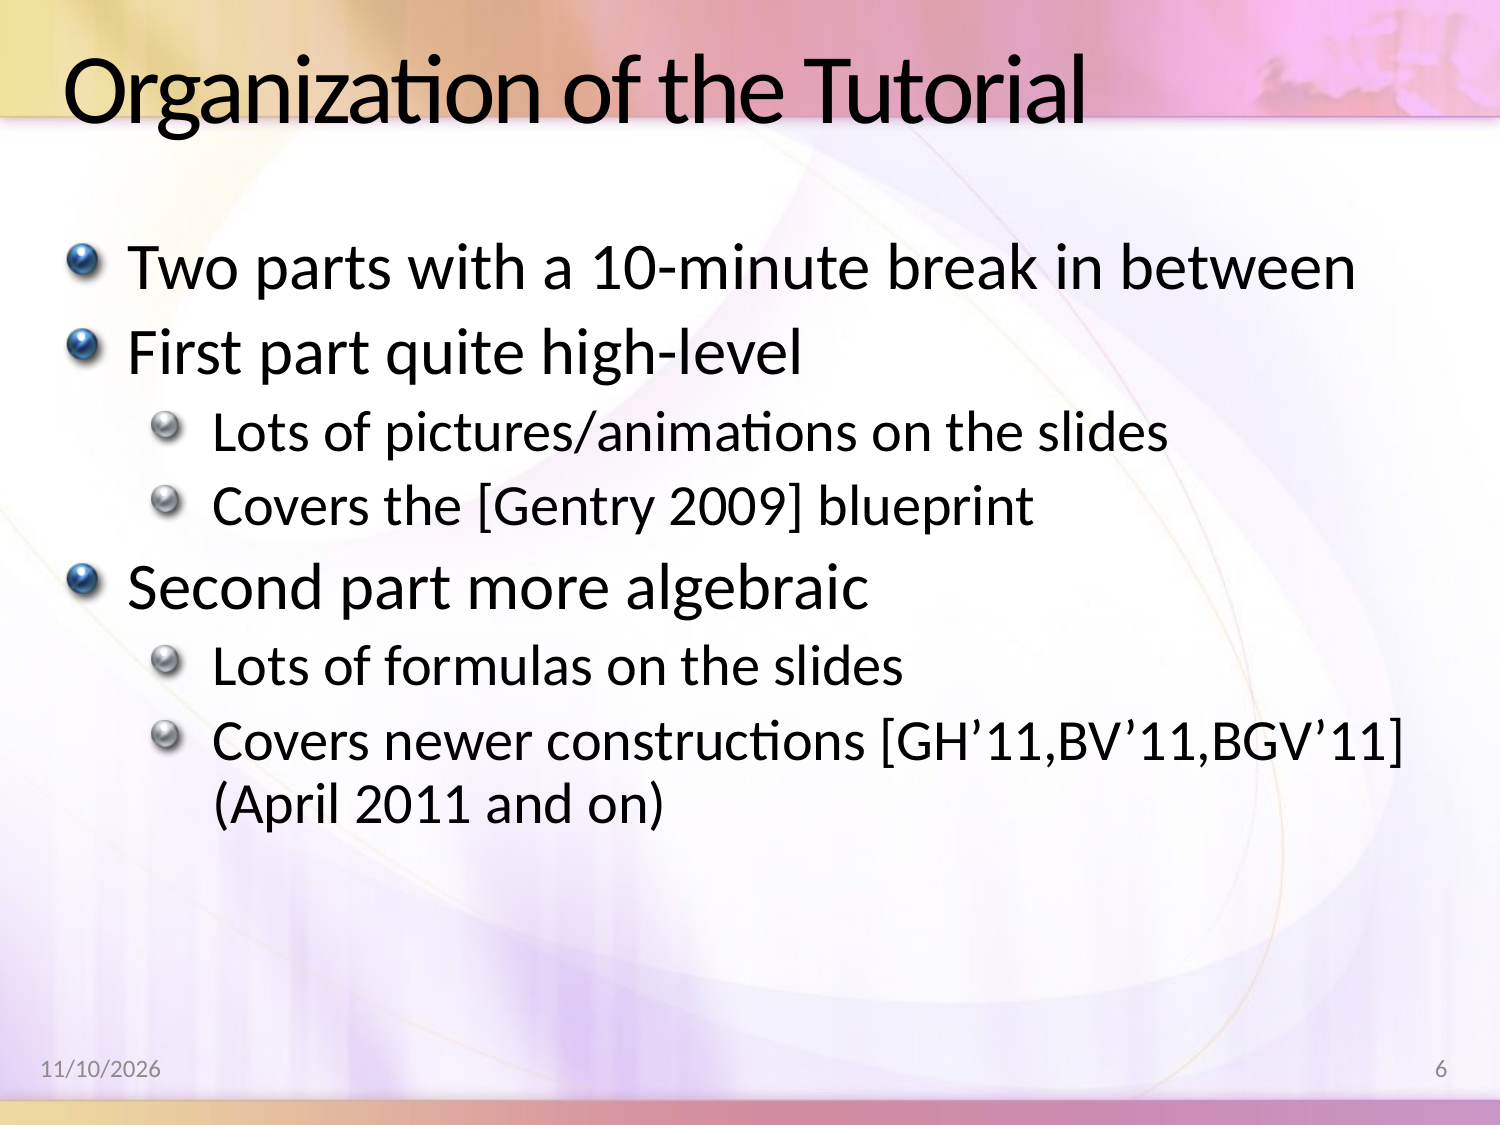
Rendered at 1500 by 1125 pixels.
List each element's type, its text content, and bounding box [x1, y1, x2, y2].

list Two parts with a 10-minute break in between First part quite high-level Lots of pictures/animations on the slides Covers the [Gentry 2009] blueprint Second part more algebraic Lots of formulas on the slides Covers newer constructions [GH’11,BV’11,BGV’11] (April 2011 and on) [62, 231, 1438, 857]
picture [147, 642, 189, 684]
picture [147, 717, 189, 759]
title Organization of the Tutorial [62, 37, 1438, 147]
picture [62, 560, 110, 607]
picture [62, 240, 110, 288]
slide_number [24, 1037, 375, 1098]
picture [147, 482, 189, 524]
picture [62, 325, 110, 373]
slide_number 6 [1362, 1037, 1463, 1098]
picture [147, 408, 189, 449]
